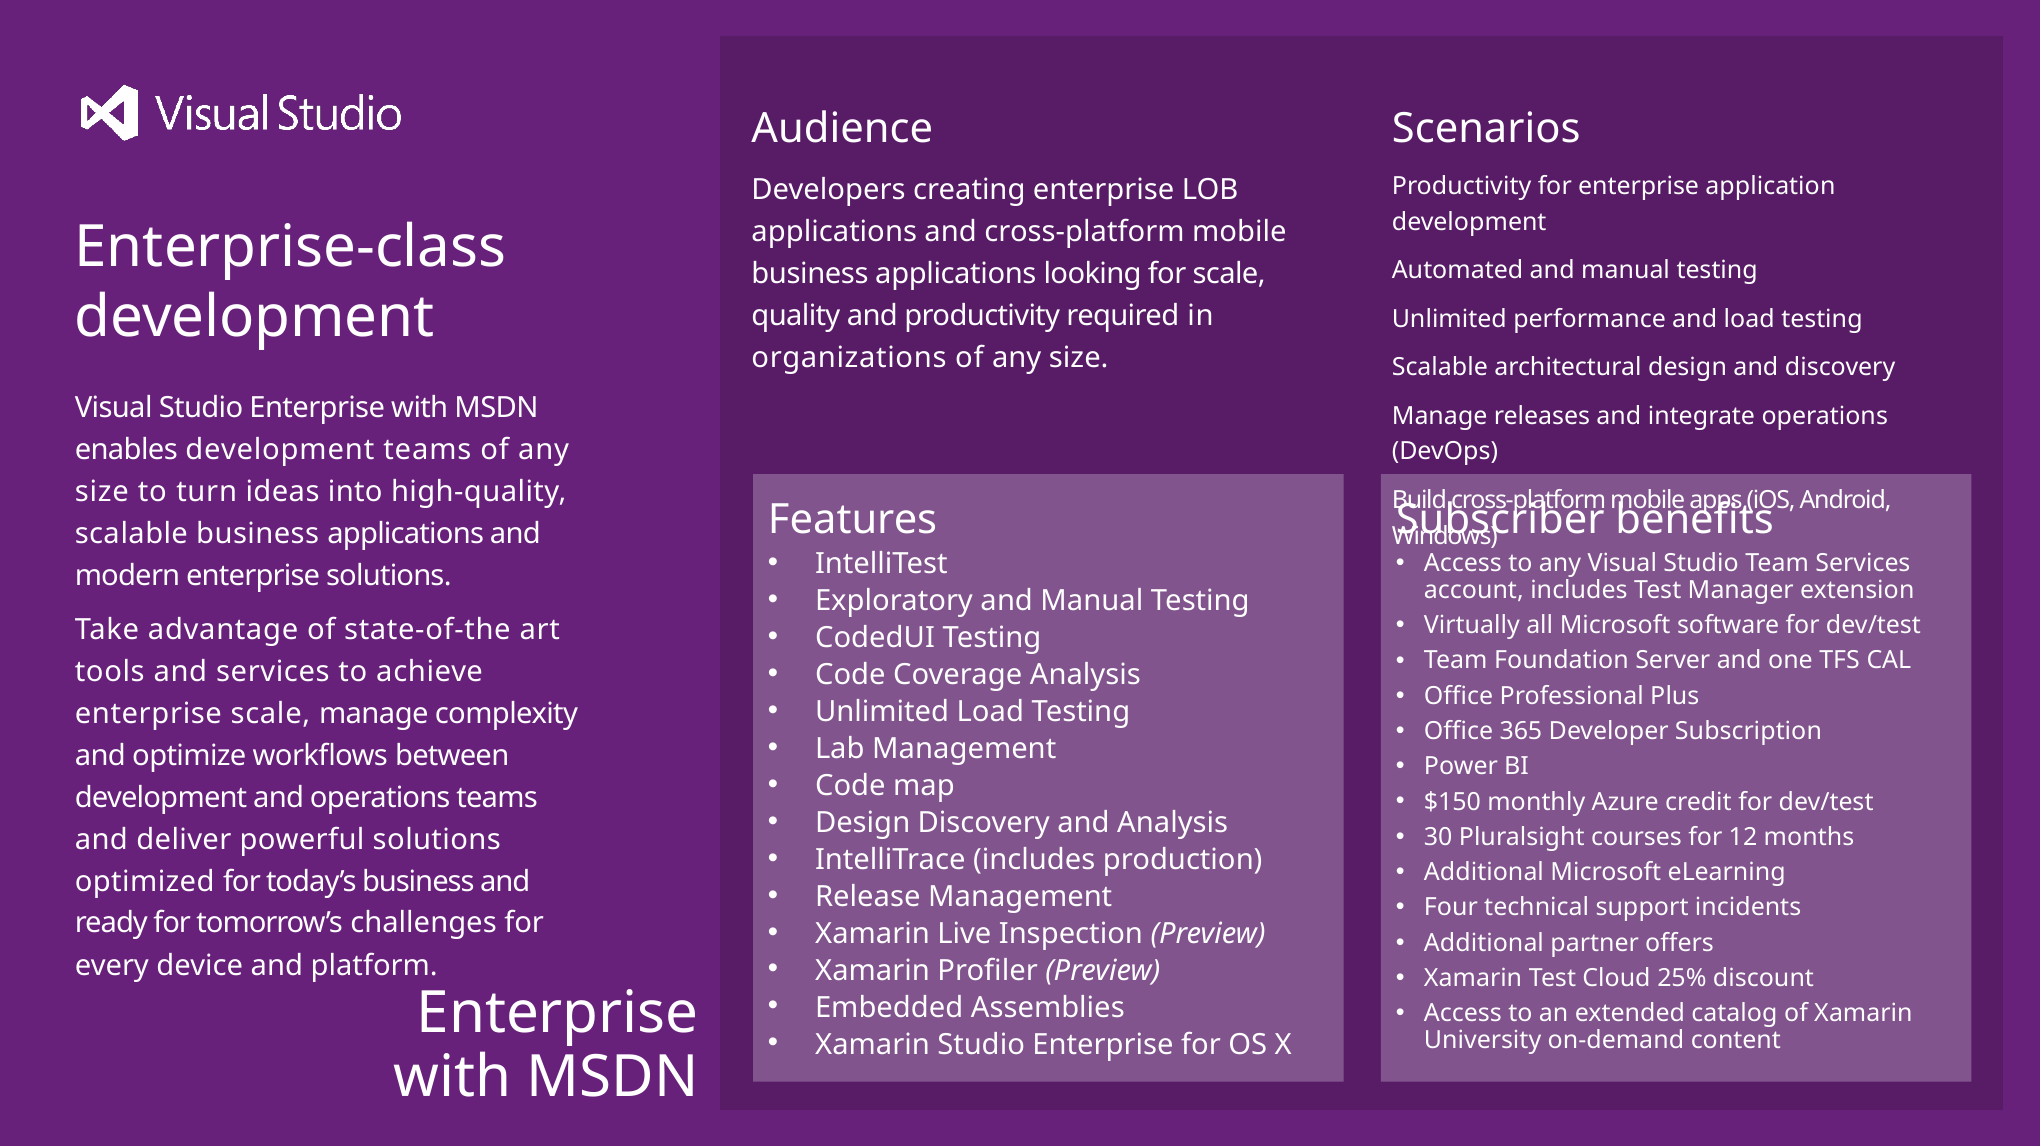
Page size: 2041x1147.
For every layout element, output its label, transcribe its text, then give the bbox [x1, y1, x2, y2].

text_box Visual Studio Enterprise with MSDN enables development teams of any size to turn ideas into high-quality, scalable business applications and modern enterprise solutions. Take advantage of state-of-the art tools and services to achieve enterprise scale, manage complexity and optimize workflows between development and operations teams and deliver powerful solutions optimized for today’s business and ready for tomorrow’s challenges for every device and platform. [74, 358, 599, 981]
text_box Enterprise-class development [74, 185, 620, 348]
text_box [719, 35, 2004, 1110]
text_box Enterprise with MSDN [393, 970, 699, 1109]
picture [57, 60, 431, 165]
